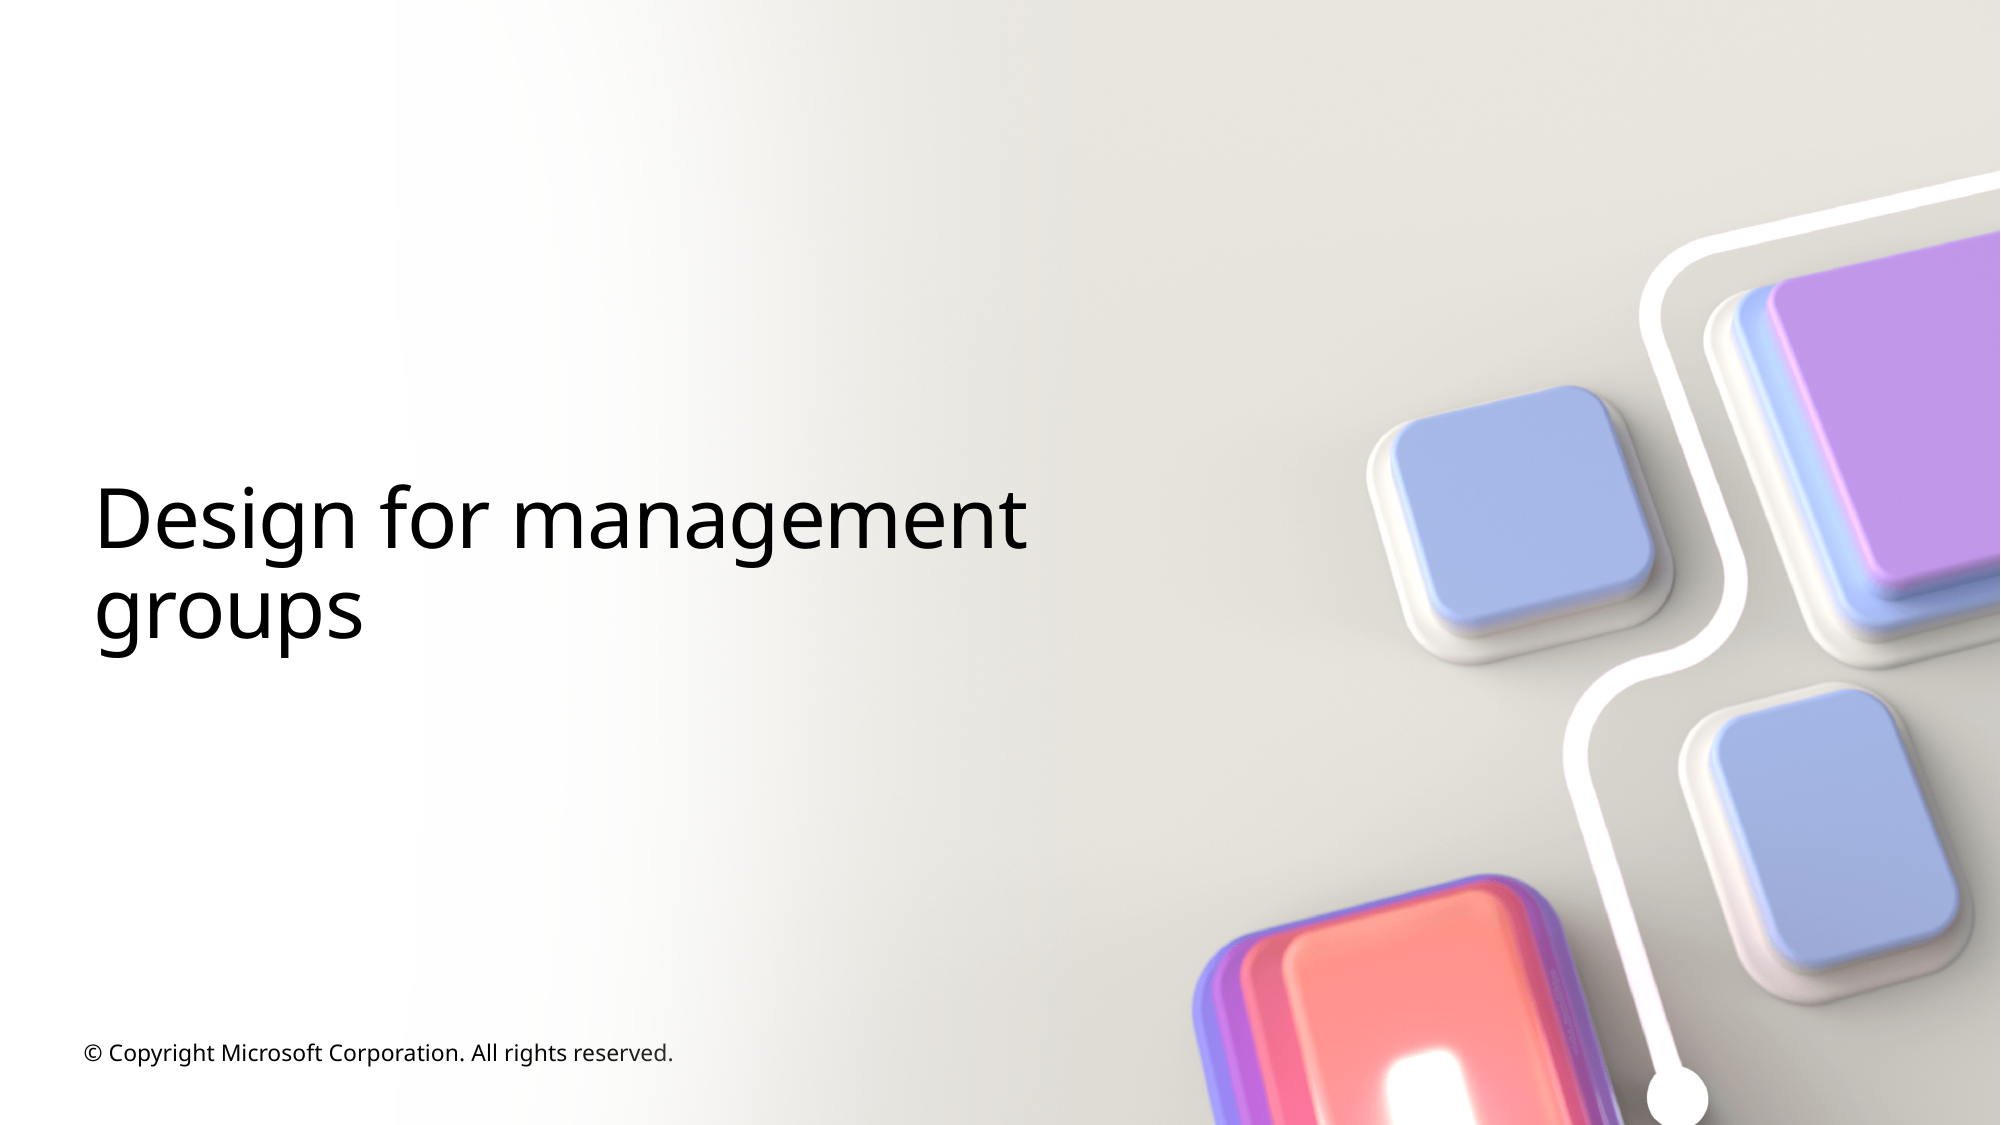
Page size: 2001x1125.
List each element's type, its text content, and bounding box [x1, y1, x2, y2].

title Design for management groups [93, 555, 1135, 657]
picture [396, 0, 2000, 1125]
